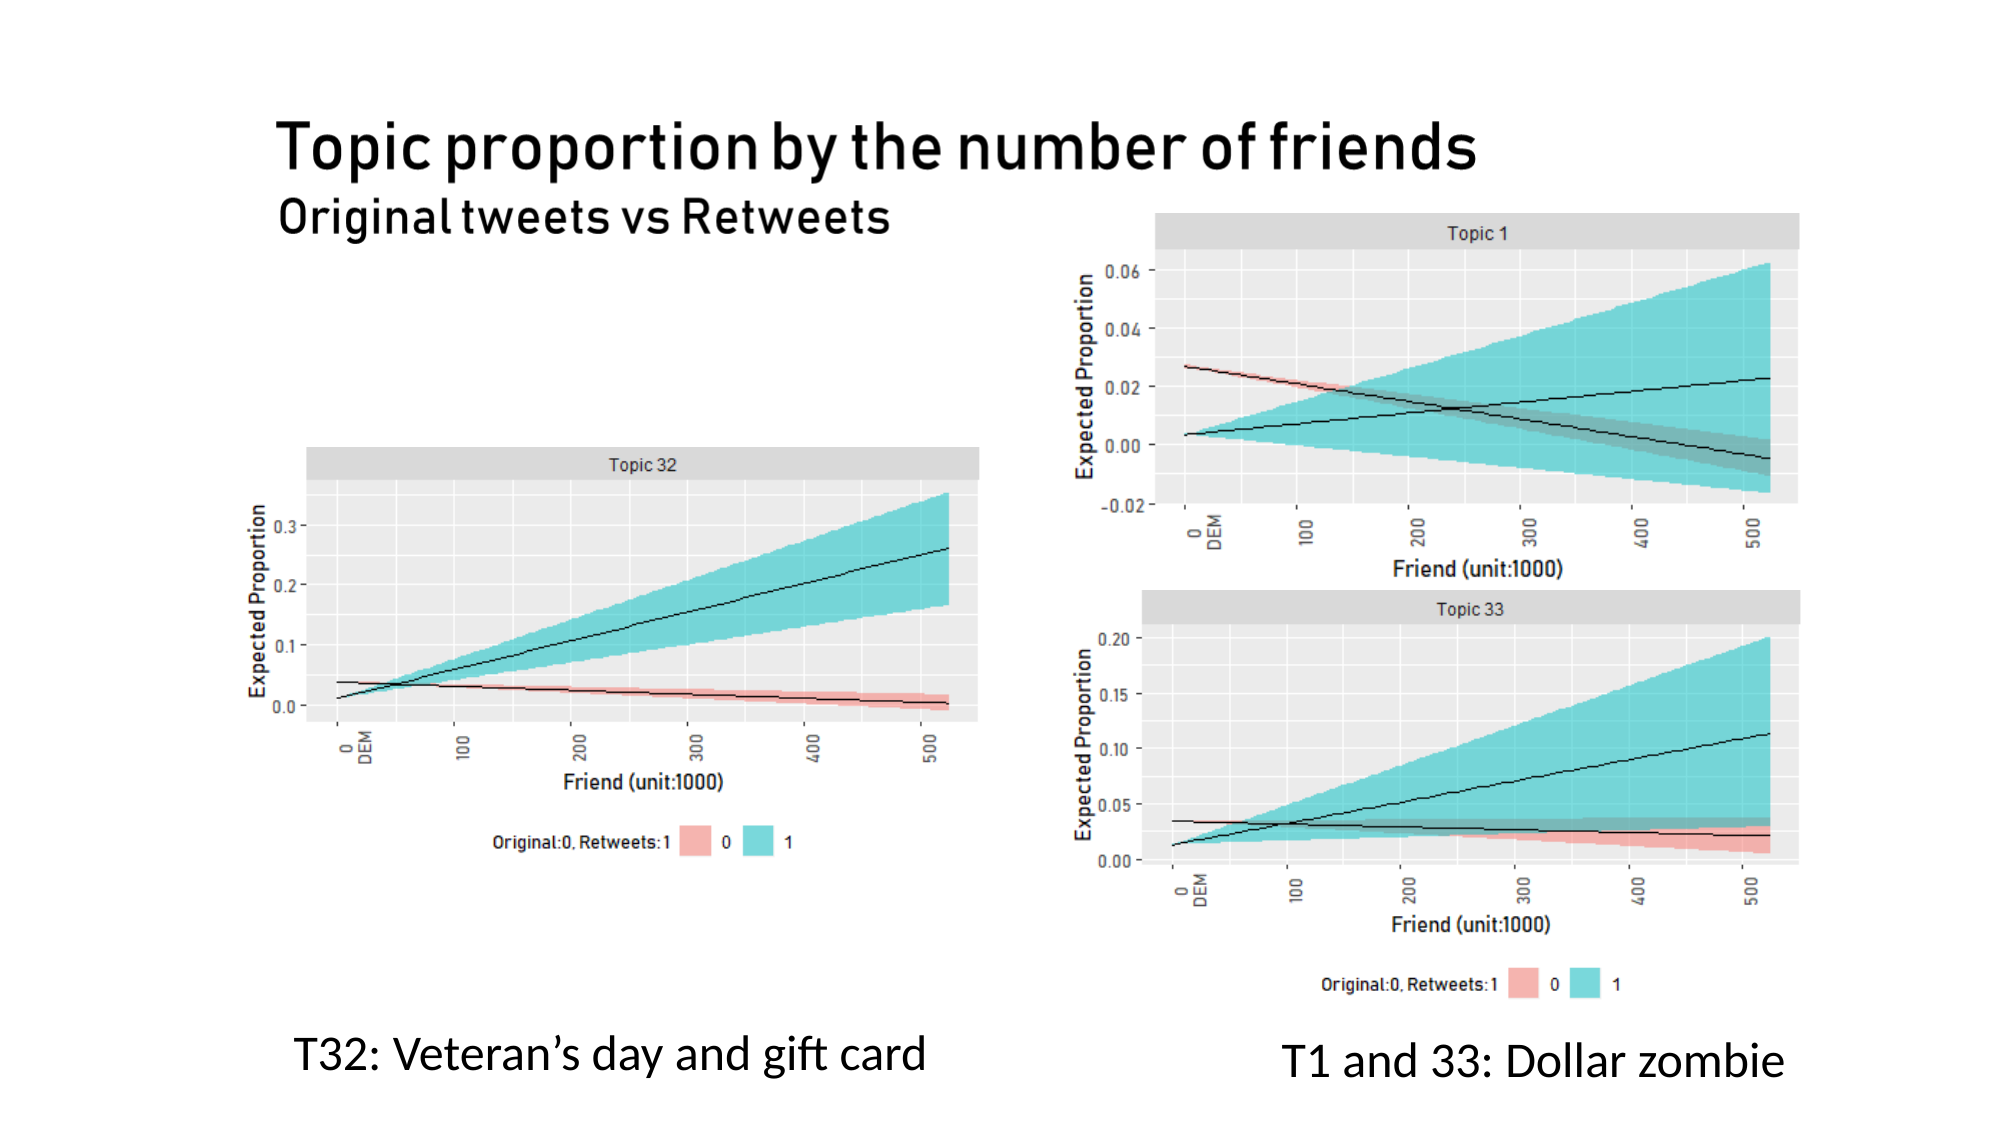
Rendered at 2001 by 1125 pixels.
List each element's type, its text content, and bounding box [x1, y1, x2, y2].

picture [236, 82, 1816, 1021]
picture [236, 447, 1000, 879]
text_box T1 and 33: Dollar zombie [1266, 1021, 1813, 1096]
text_box T32: Veteran’s day and gift card [278, 1012, 943, 1088]
